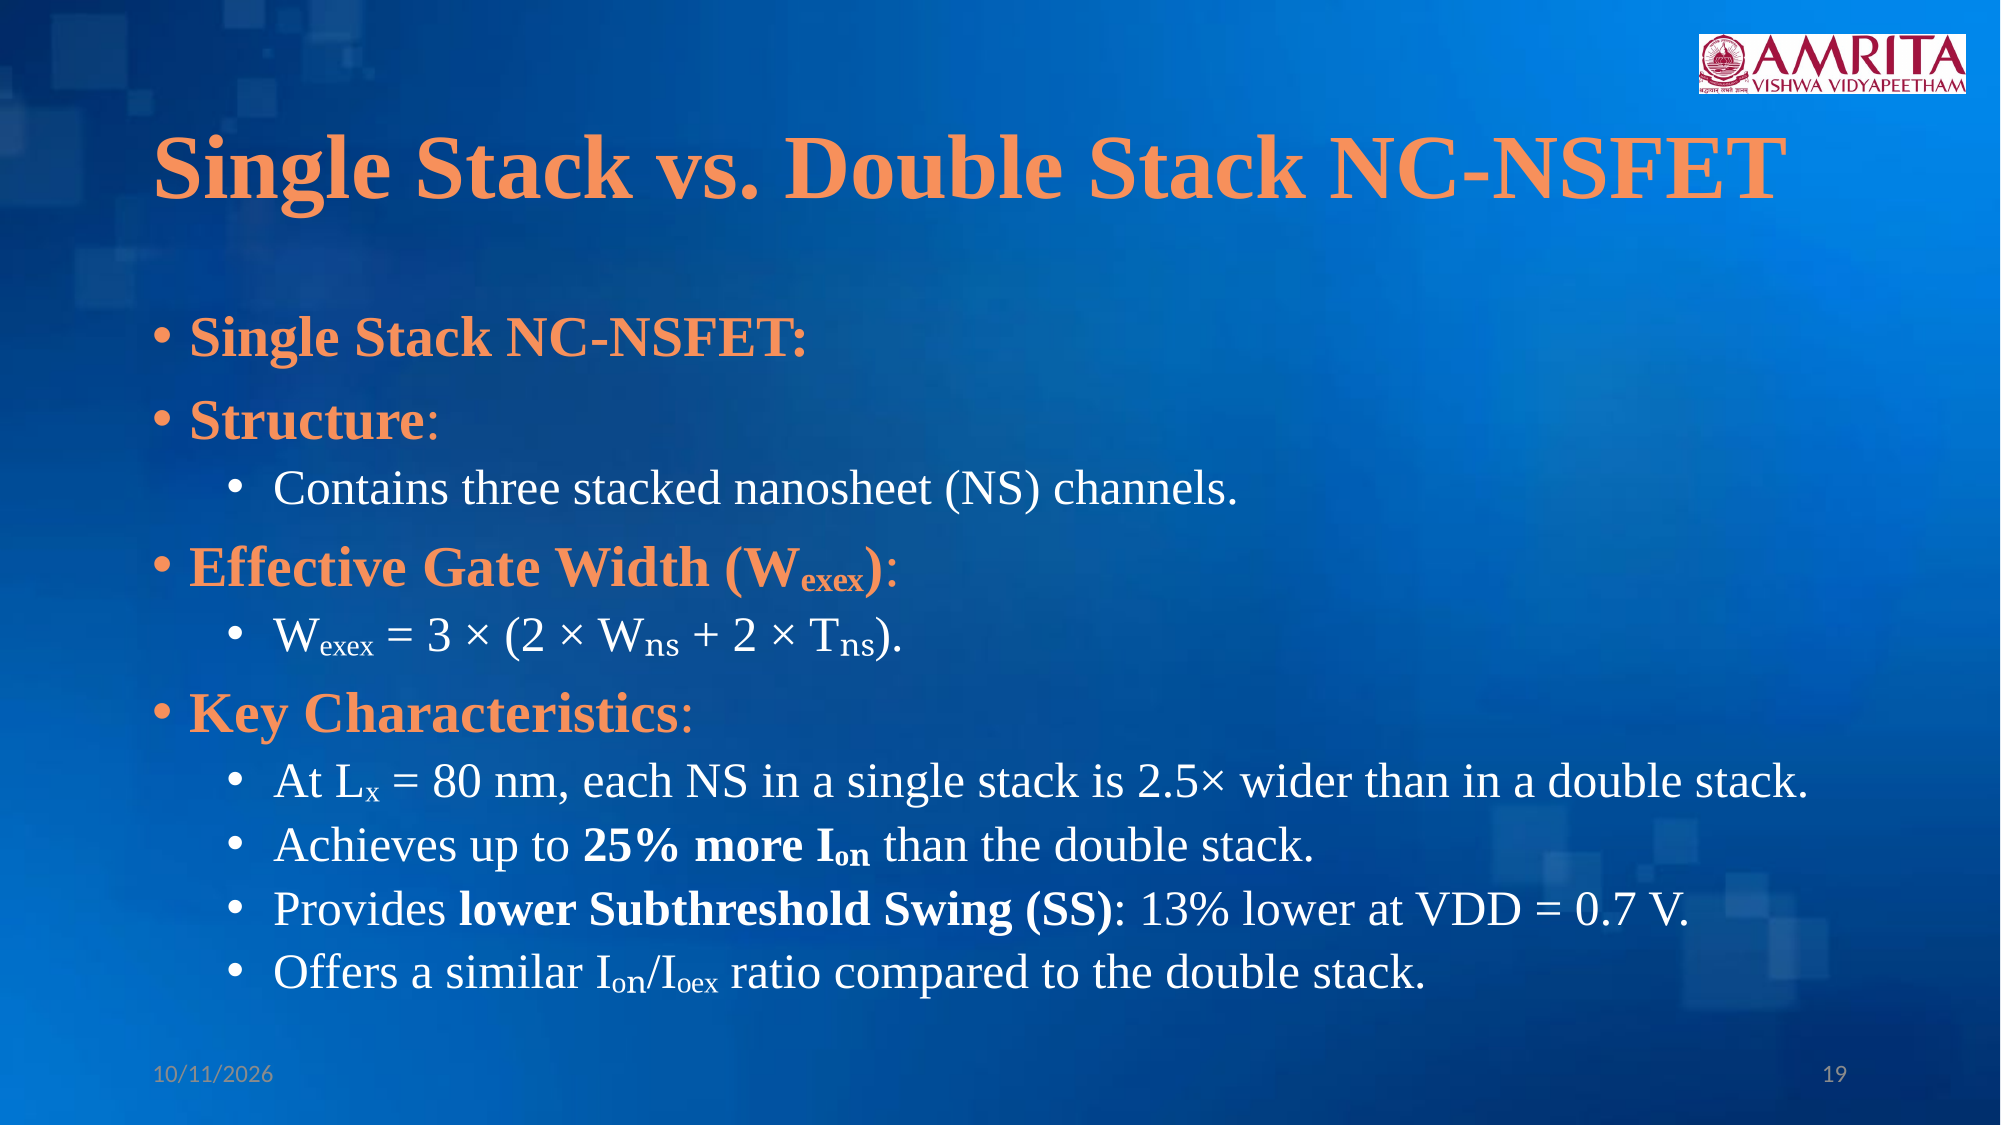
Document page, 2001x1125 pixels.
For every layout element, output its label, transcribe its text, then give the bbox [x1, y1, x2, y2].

picture [0, 0, 2001, 1125]
list Single Stack NC-NSFET: Structure: Contains three stacked nanosheet (NS) channels. Effective Gate Width (Wₑₓₑₓ): Wₑₓₑₓ = 3 × (2 × Wₙₛ + 2 × Tₙₛ). Key Characteristics: At Lₓ = 80 nm, each NS in a single stack is 2.5× wider than in a double stack. Achieves up to 25% more Iₒₙ than the double stack. Provides lower Subthreshold Swing (SS): 13% lower at VDD = 0.7 V. Offers a similar Iₒₙ/Iₒₑₓ ratio compared to the double stack. [137, 299, 1863, 1014]
title Single Stack vs. Double Stack NC-NSFET [137, 59, 1863, 278]
slide_number 19 [1412, 1042, 1863, 1103]
slide_number 18-Mar-25 [137, 1042, 588, 1103]
